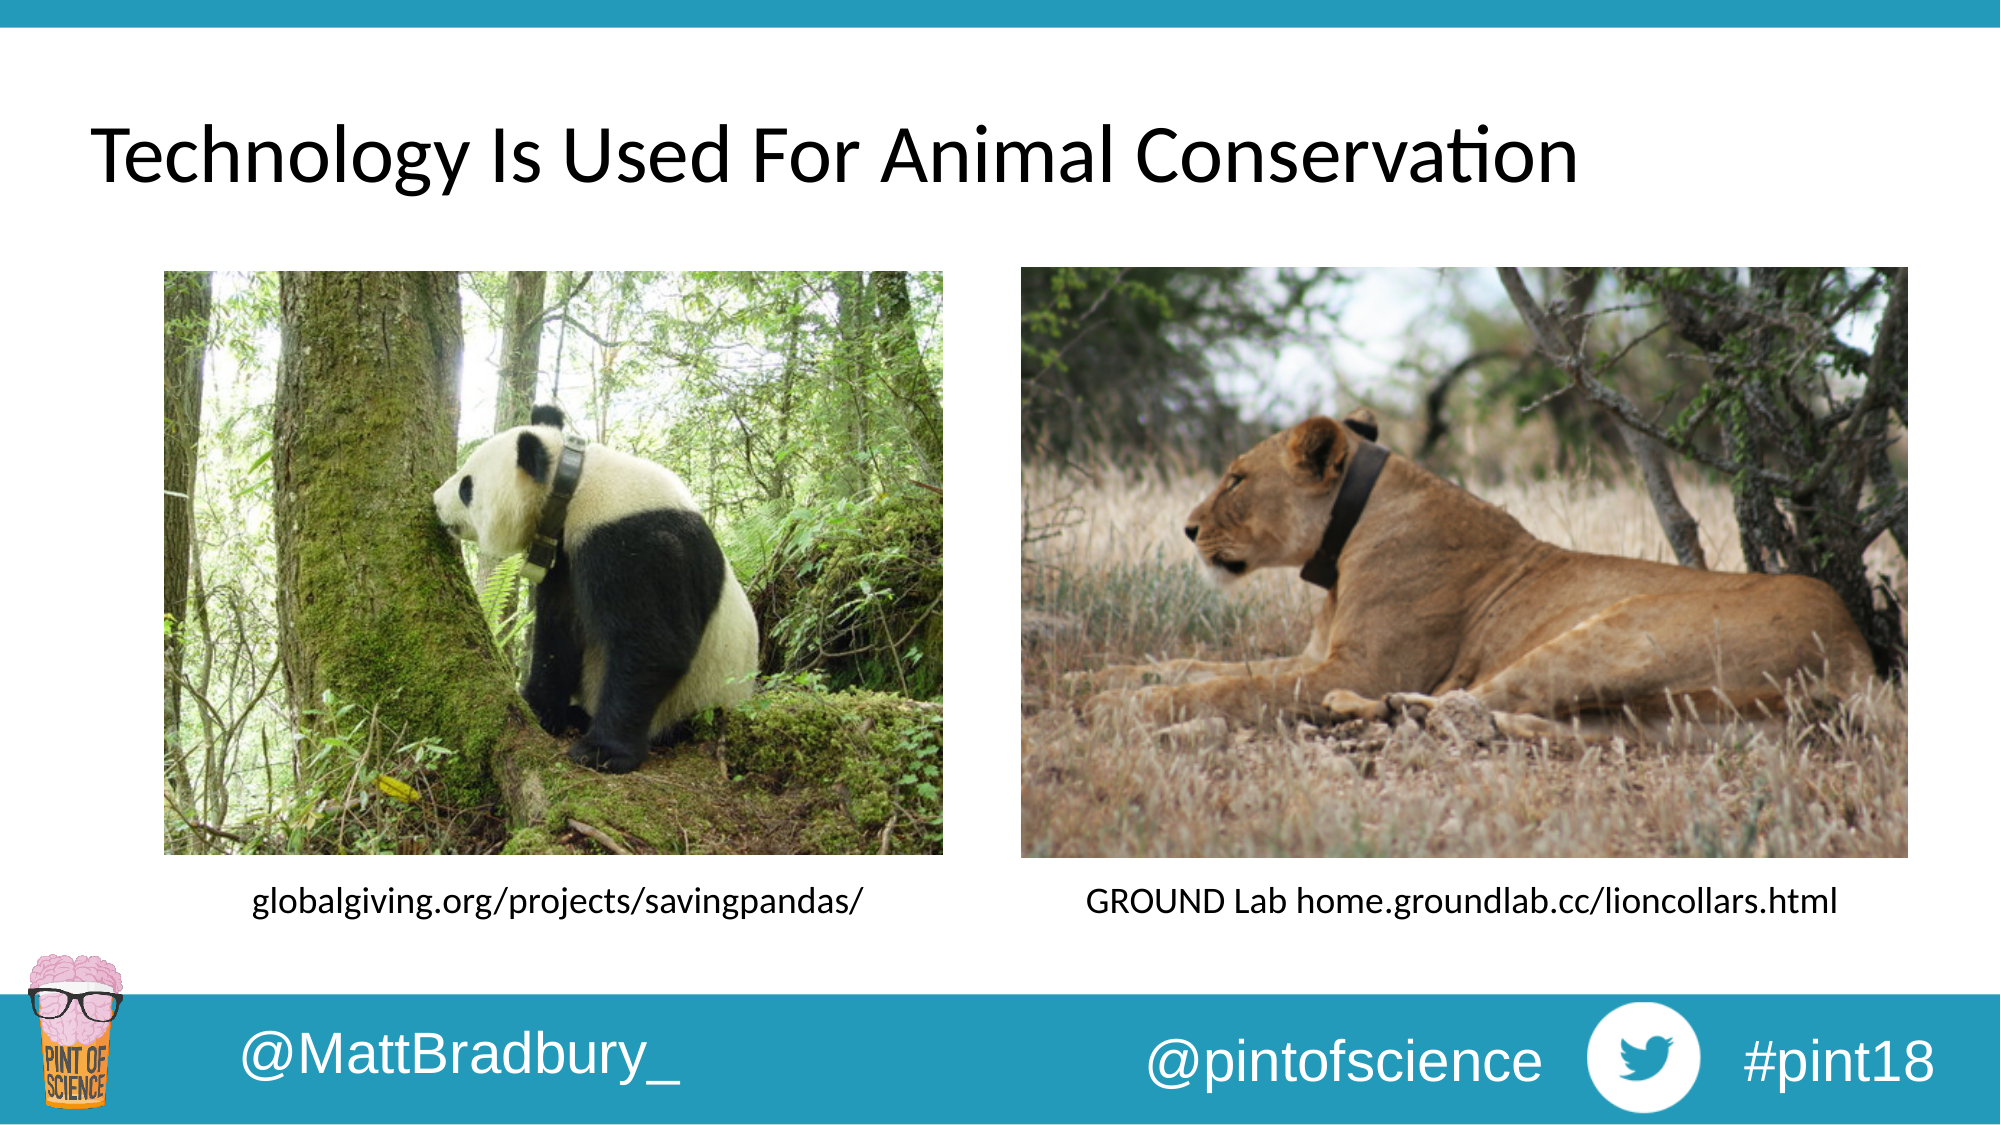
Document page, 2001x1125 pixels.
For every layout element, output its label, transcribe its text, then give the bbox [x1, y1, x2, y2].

picture [1021, 267, 1908, 858]
text_box [0, 0, 2000, 29]
picture [164, 271, 943, 855]
text_box globalgiving.org/projects/savingpandas/ [237, 868, 908, 929]
text_box Technology Is Used For Animal Conservation [75, 91, 1972, 207]
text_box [0, 954, 2000, 1125]
text_box GROUND Lab home.groundlab.cc/lioncollars.html [1071, 868, 1877, 929]
